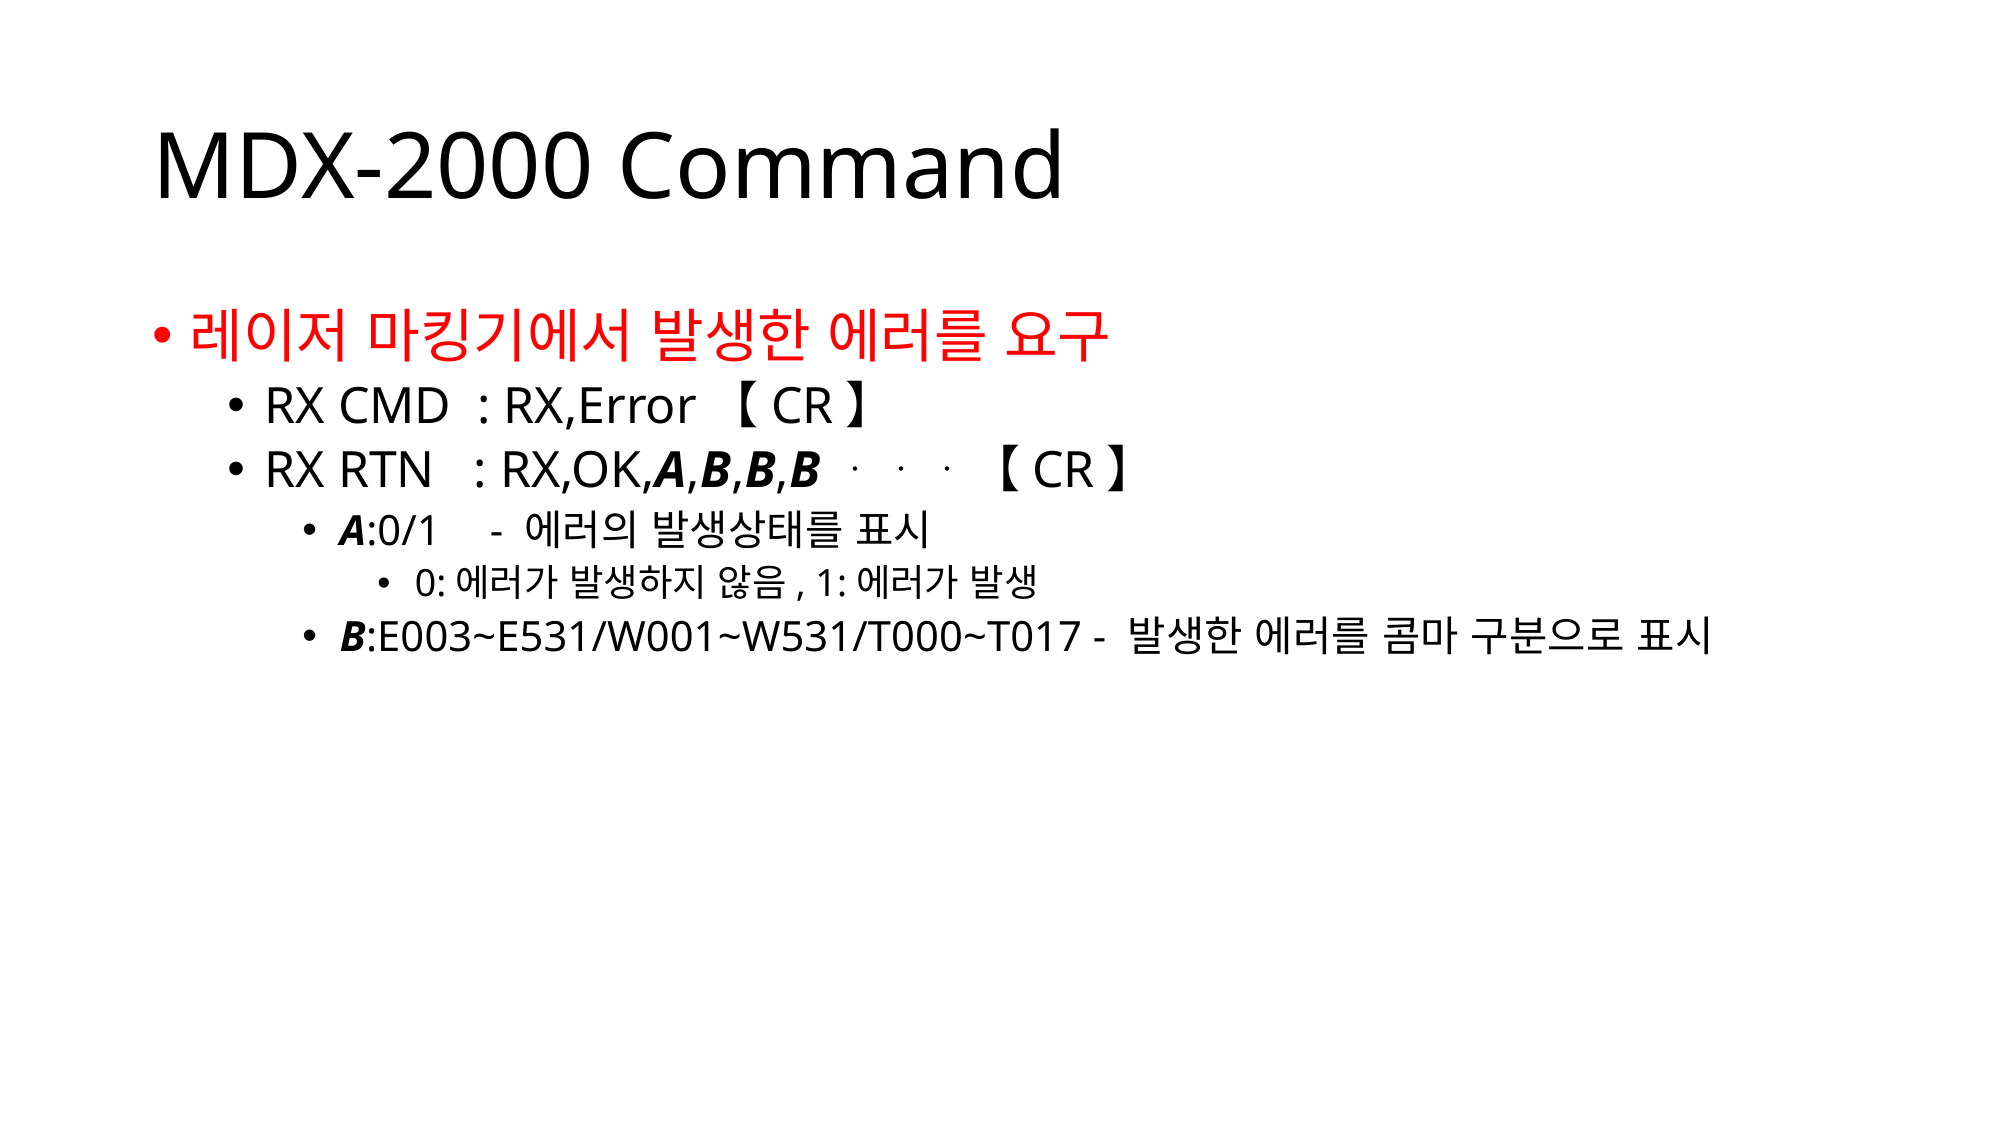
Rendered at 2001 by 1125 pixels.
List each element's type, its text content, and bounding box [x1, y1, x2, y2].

list 레이저 마킹기에서 발생한 에러를 요구 RX CMD : RX,Error【CR】 RX RTN : RX,OK,A,B,B,Bᆞᆞᆞ【CR】 A:0/1 - 에러의 발생상태를 표시 0:에러가 발생하지 않음, 1:에러가 발생 B:E003~E531/W001~W531/T000~T017 - 발생한 에러를 콤마 구분으로 표시 [137, 299, 1863, 1014]
title MDX-2000 Command [137, 59, 1863, 278]
